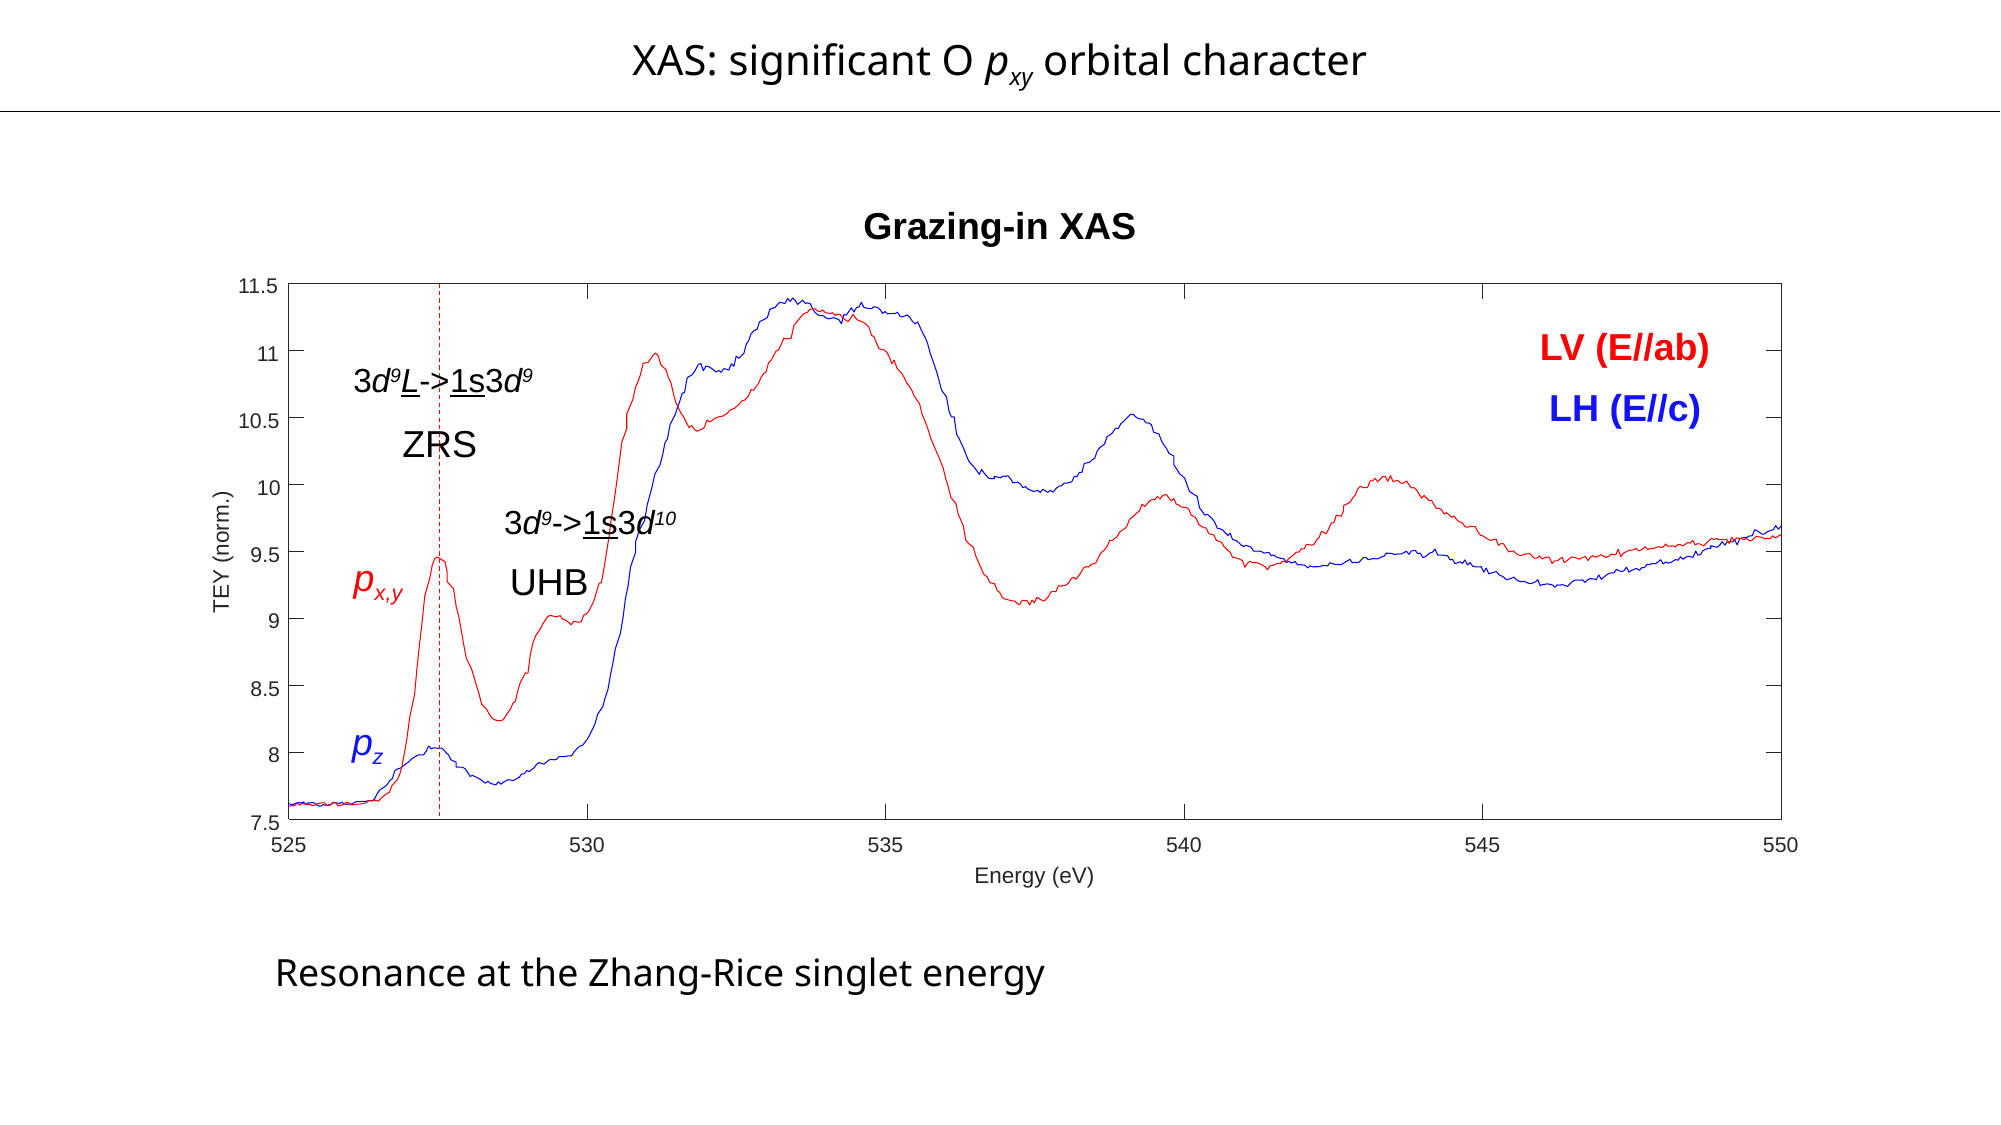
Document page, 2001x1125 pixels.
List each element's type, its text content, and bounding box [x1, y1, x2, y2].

text_box Resonance at the Zhang-Rice singlet energy [253, 941, 1068, 1002]
text_box XAS: significant O pxy orbital character [232, 26, 1768, 98]
picture [38, 234, 1962, 891]
text_box Grazing-in XAS [7, 194, 1993, 254]
